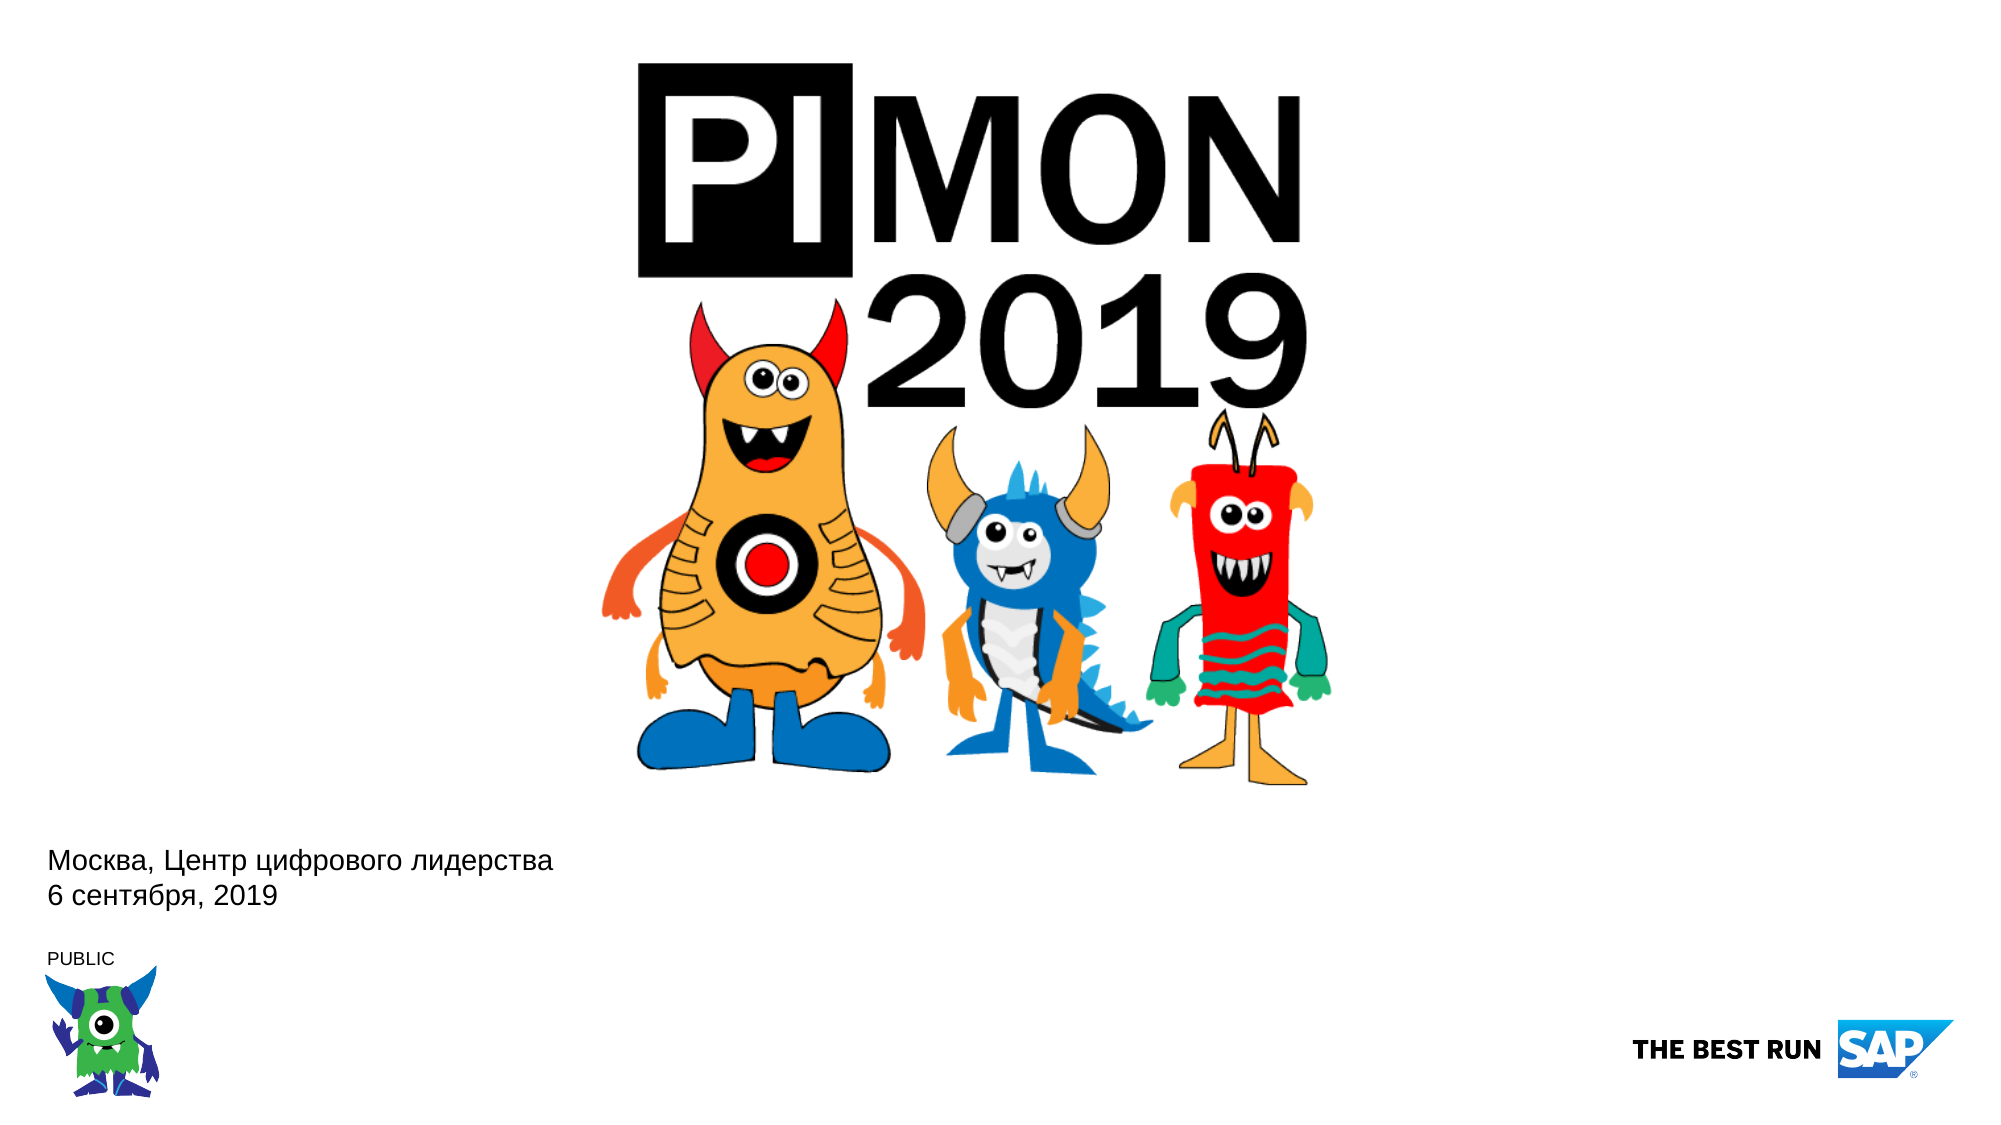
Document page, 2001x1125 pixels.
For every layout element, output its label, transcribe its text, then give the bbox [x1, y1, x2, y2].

subtitle Москва, Центр цифрового лидерства 6 сентября, 2019 [47, 841, 738, 913]
picture [1632, 1019, 1955, 1079]
picture [19, 949, 185, 1115]
picture [580, 25, 1362, 805]
